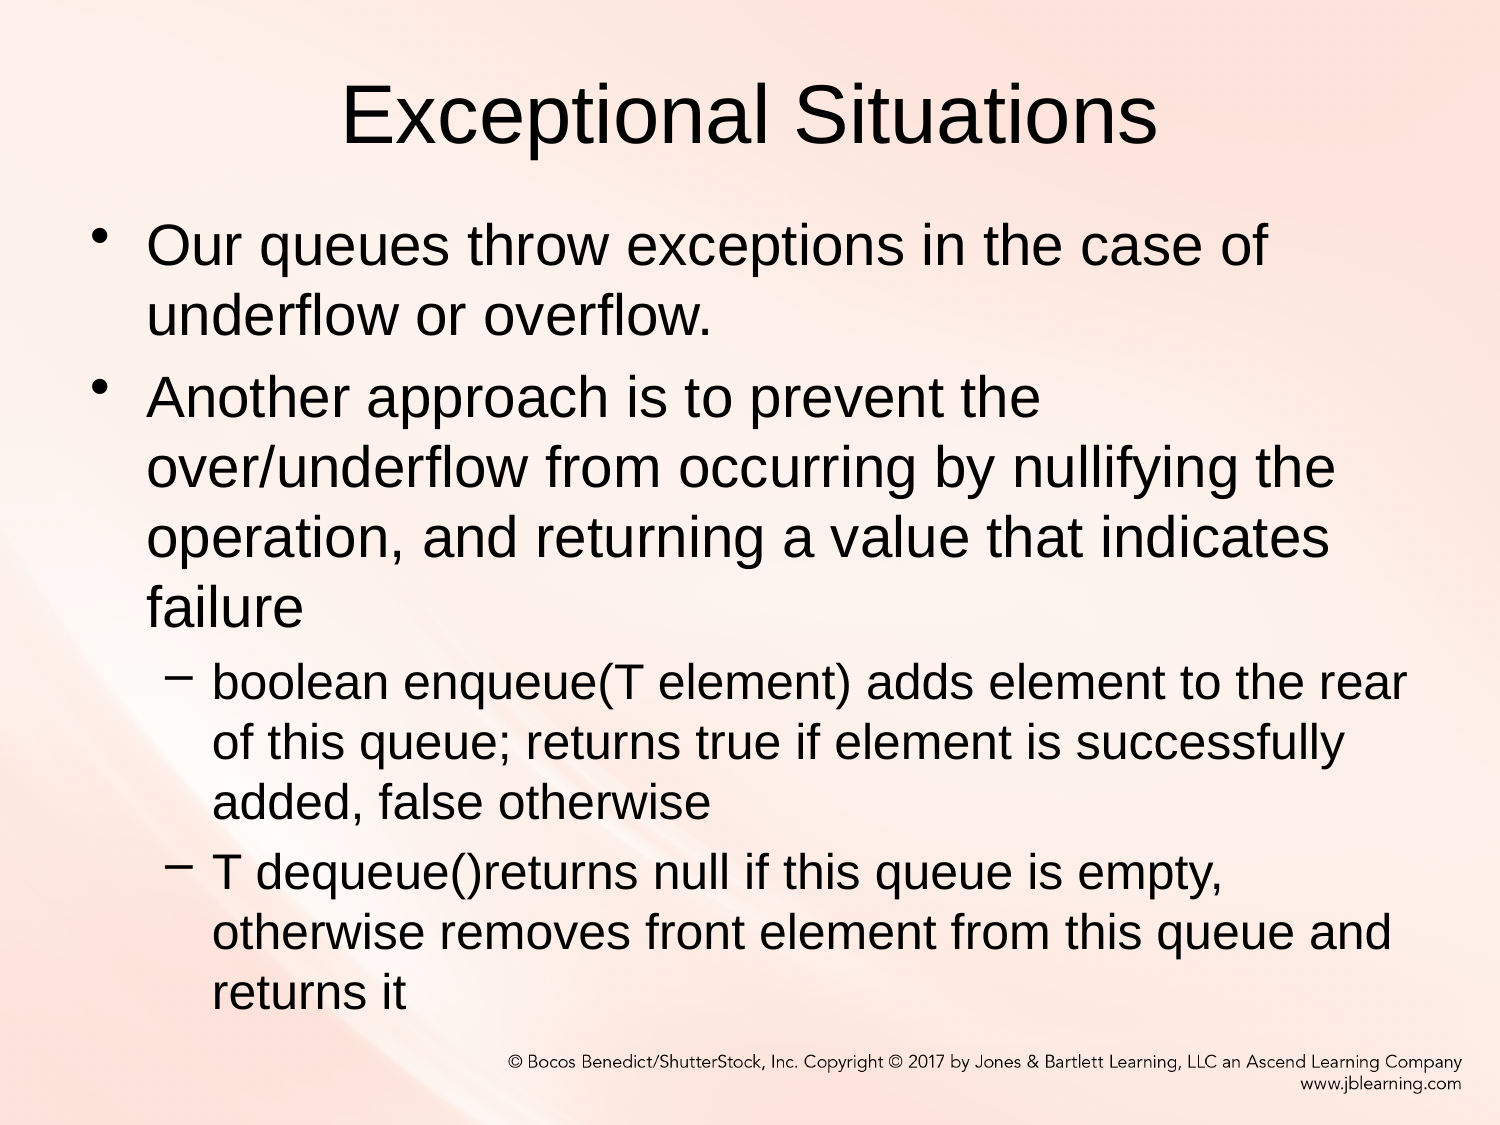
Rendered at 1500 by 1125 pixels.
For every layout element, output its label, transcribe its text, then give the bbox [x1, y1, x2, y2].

list Our queues throw exceptions in the case of underflow or overflow. Another approach is to prevent the over/underflow from occurring by nullifying the operation, and returning a value that indicates failure boolean enqueue(T element) adds element to the rear of this queue; returns true if element is successfully added, false otherwise T dequeue()returns null if this queue is empty, otherwise removes front element from this queue and returns it [75, 200, 1425, 943]
picture [0, 0, 1500, 1125]
title Exceptional Situations [75, 45, 1425, 175]
